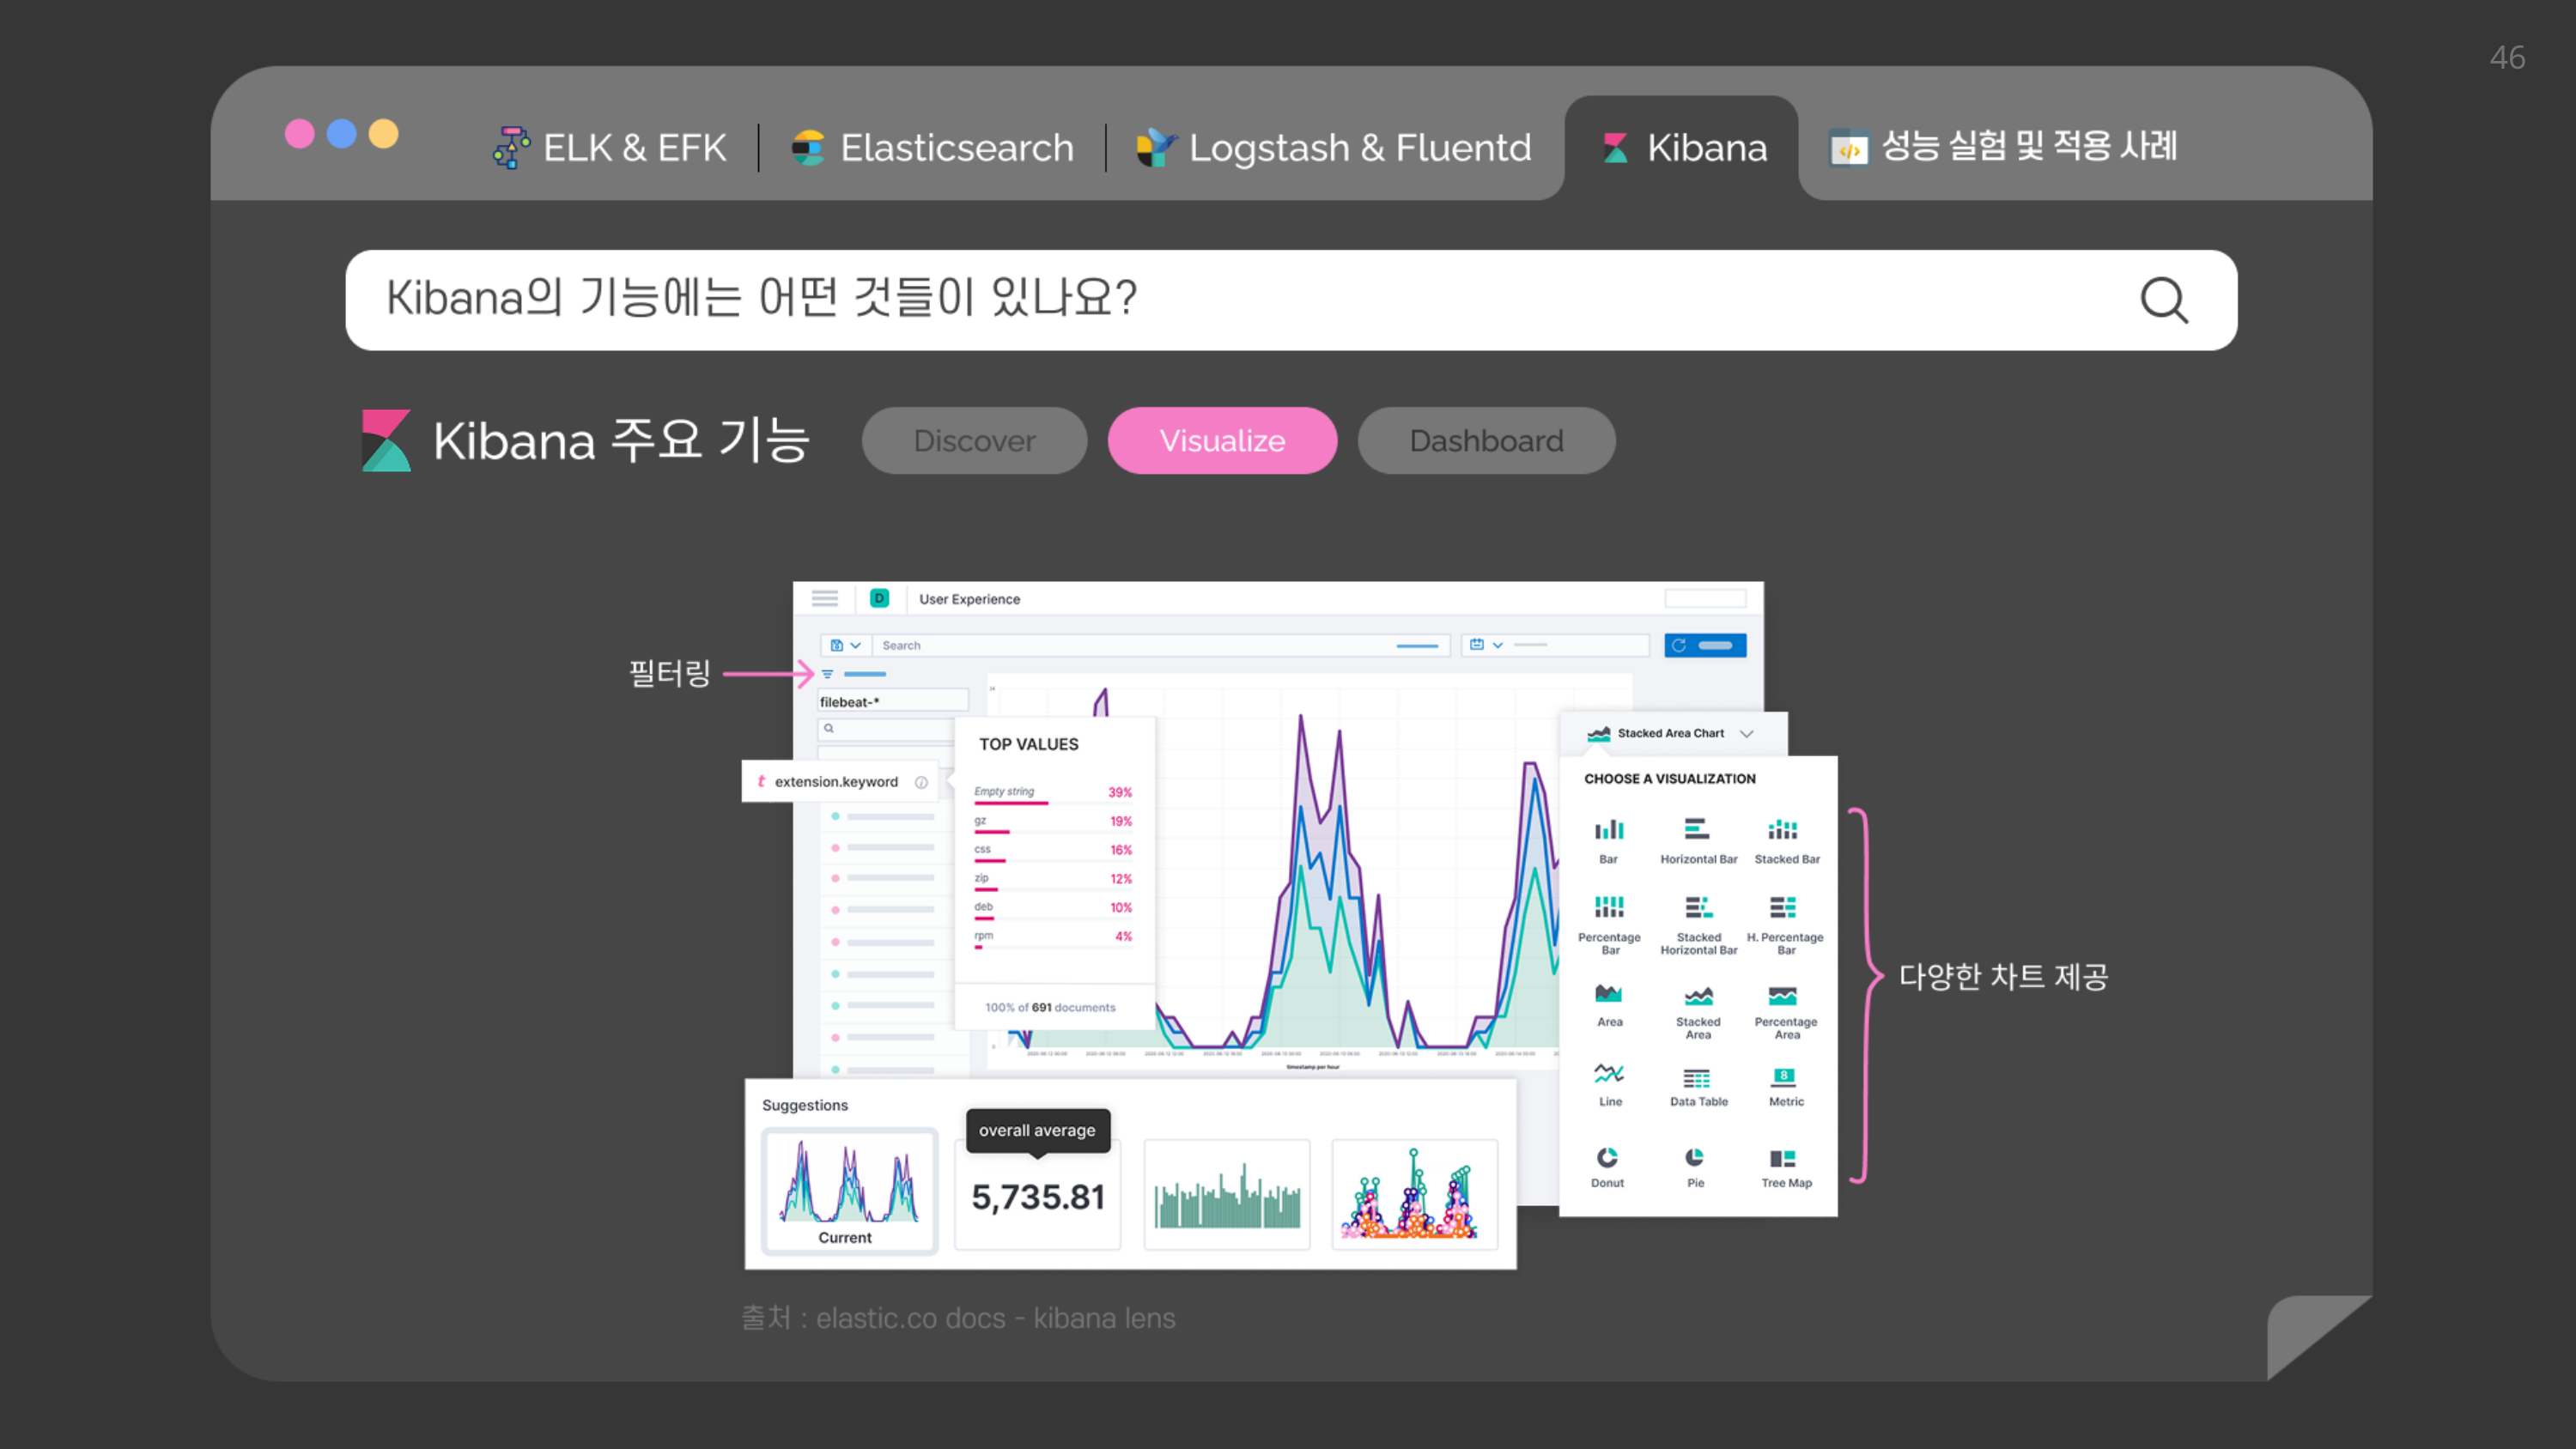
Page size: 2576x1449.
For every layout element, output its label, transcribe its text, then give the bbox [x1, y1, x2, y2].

text_box [0, 0, 2576, 1449]
text_box 46 [2489, 30, 2527, 76]
